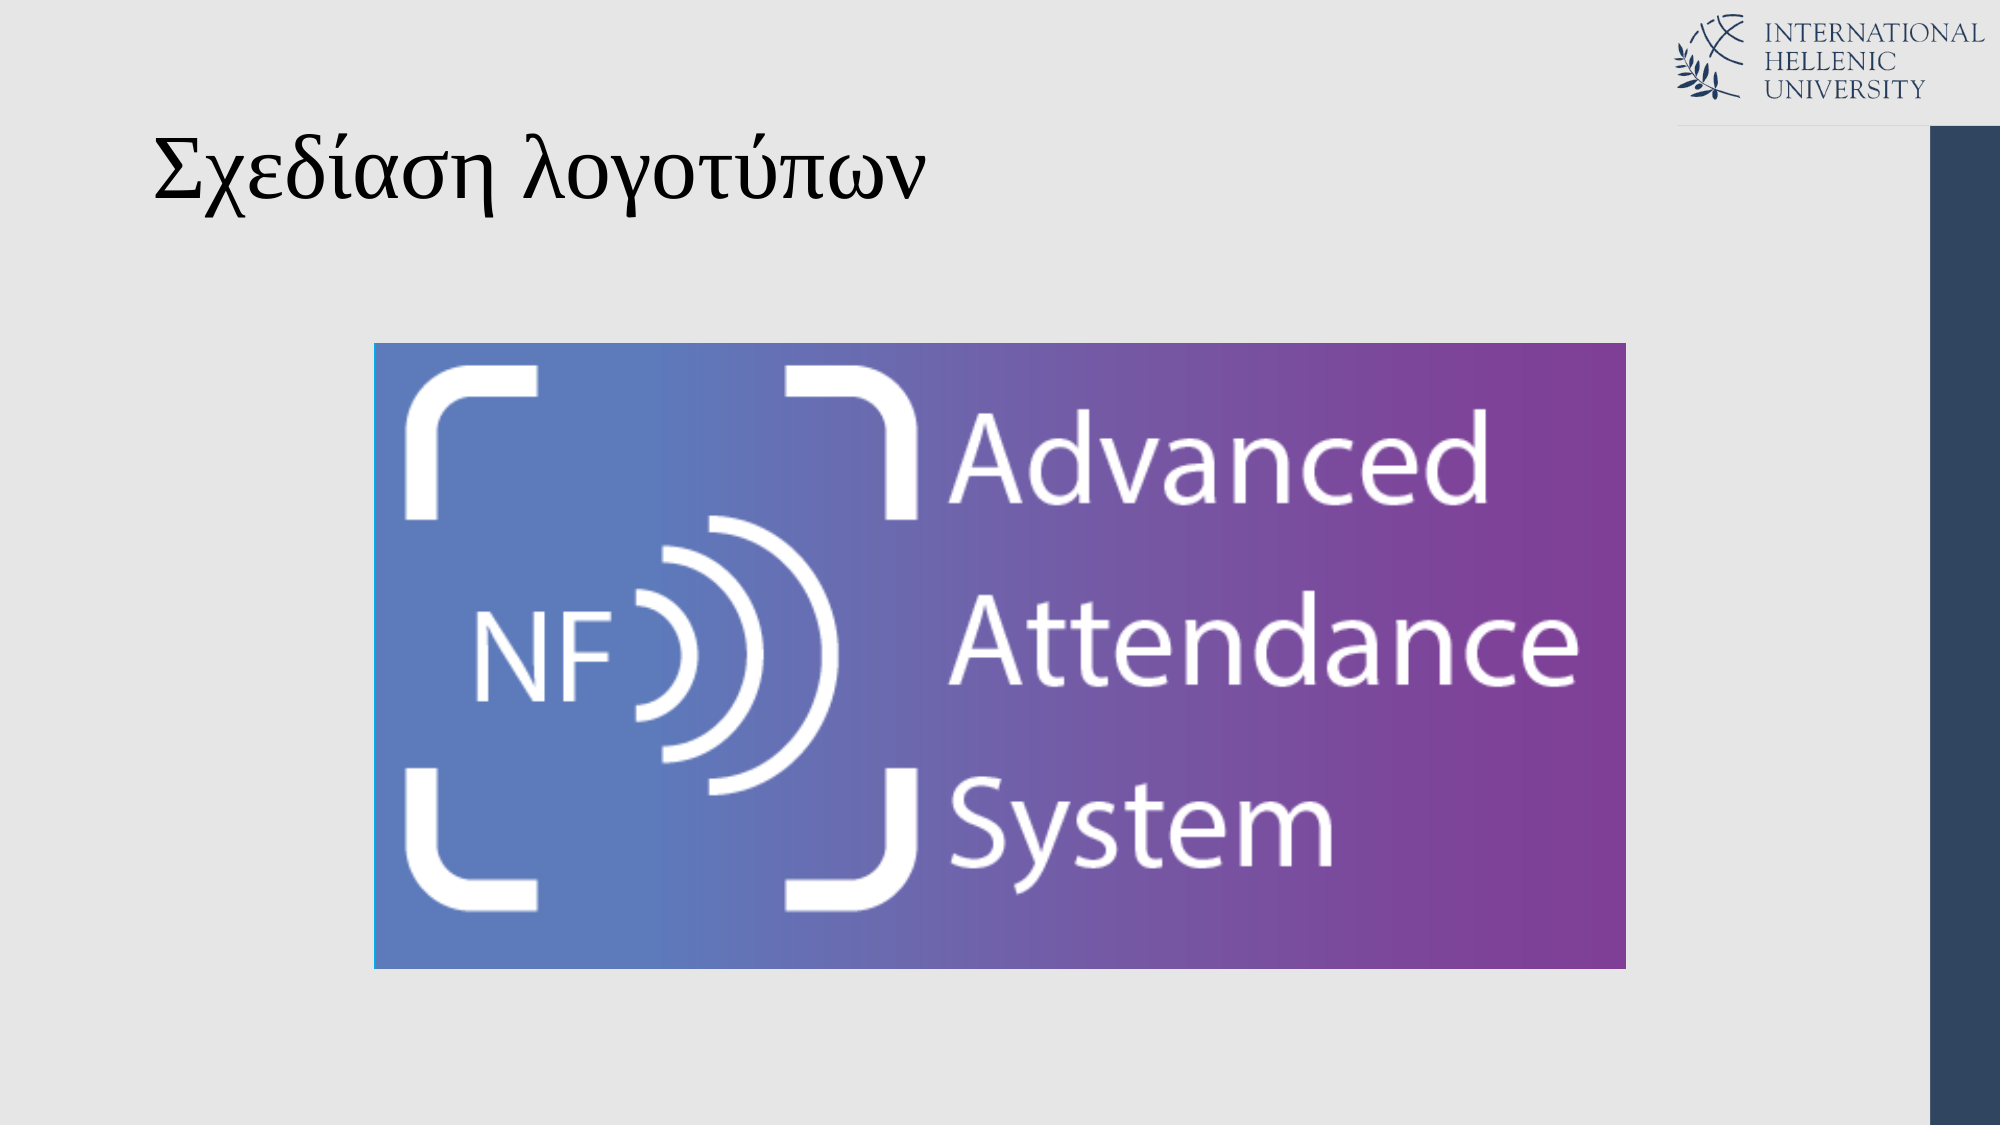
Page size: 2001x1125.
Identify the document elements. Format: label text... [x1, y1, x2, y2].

picture [1656, 0, 2000, 115]
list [374, 343, 1626, 969]
title Σχεδίαση λογοτύπων [137, 59, 1863, 278]
